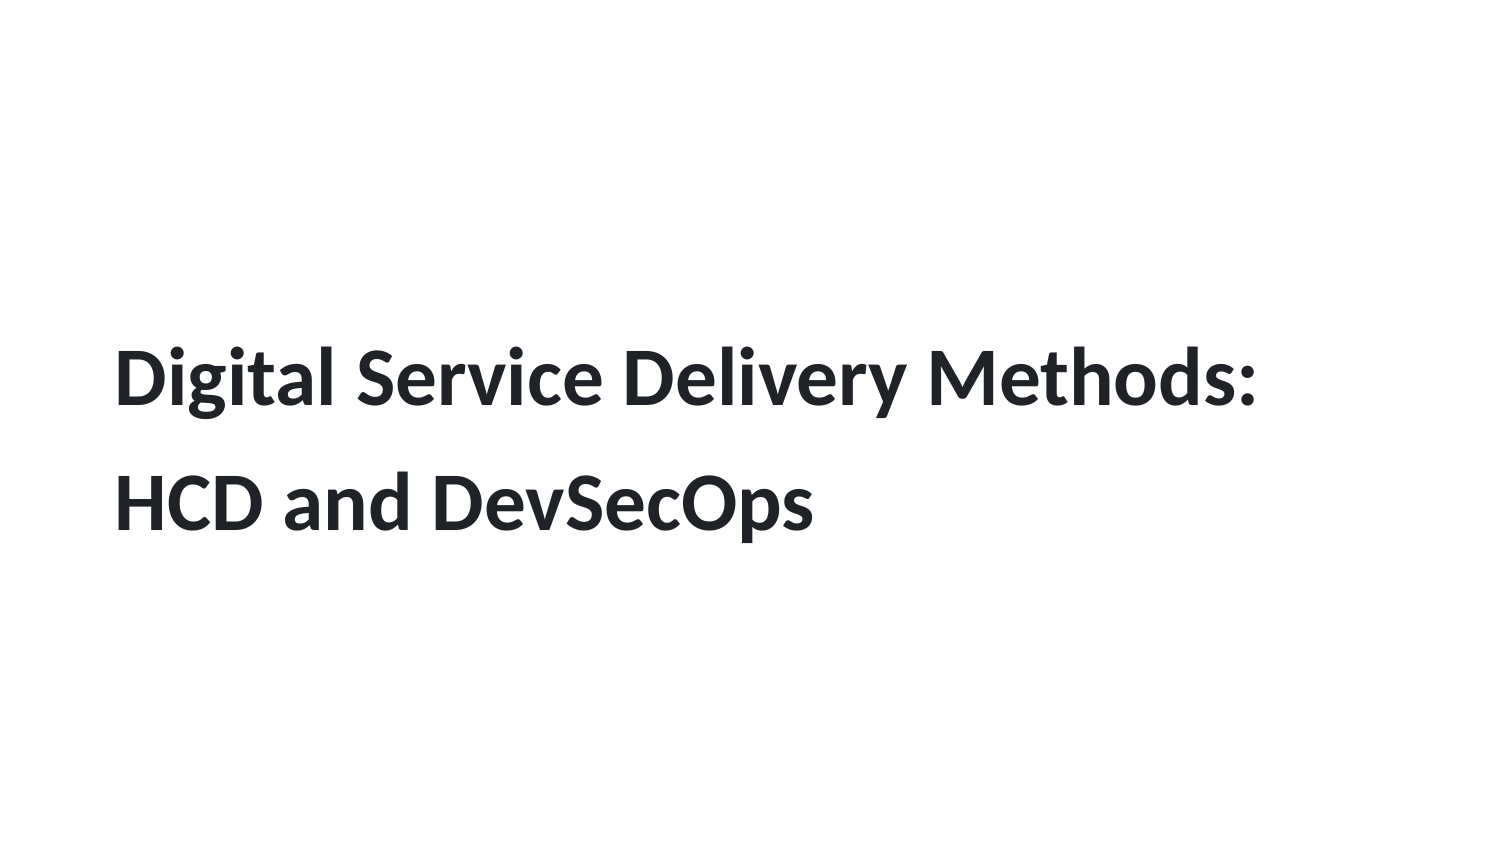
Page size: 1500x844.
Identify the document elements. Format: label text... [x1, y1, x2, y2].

title Digital Service Delivery Methods: HCD and DevSecOps [99, 377, 1294, 468]
